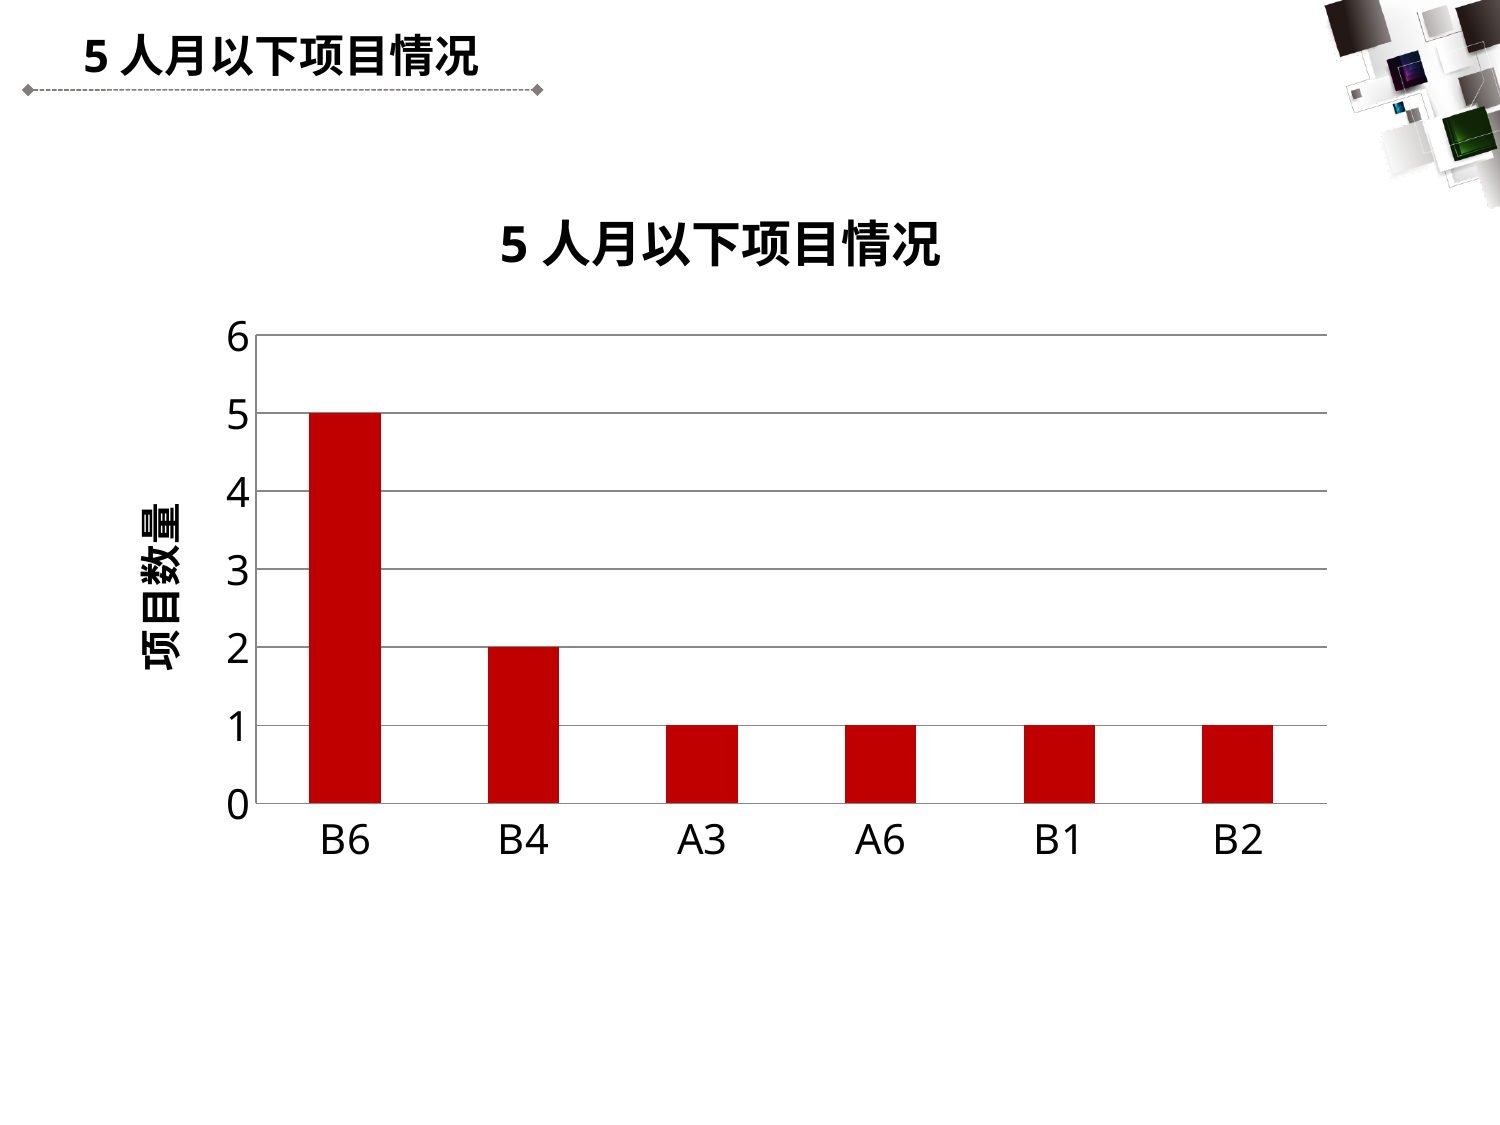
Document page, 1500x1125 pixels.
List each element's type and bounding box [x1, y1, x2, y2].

picture [1324, 0, 1500, 209]
chart [88, 172, 1353, 882]
text_box [25, 19, 538, 91]
